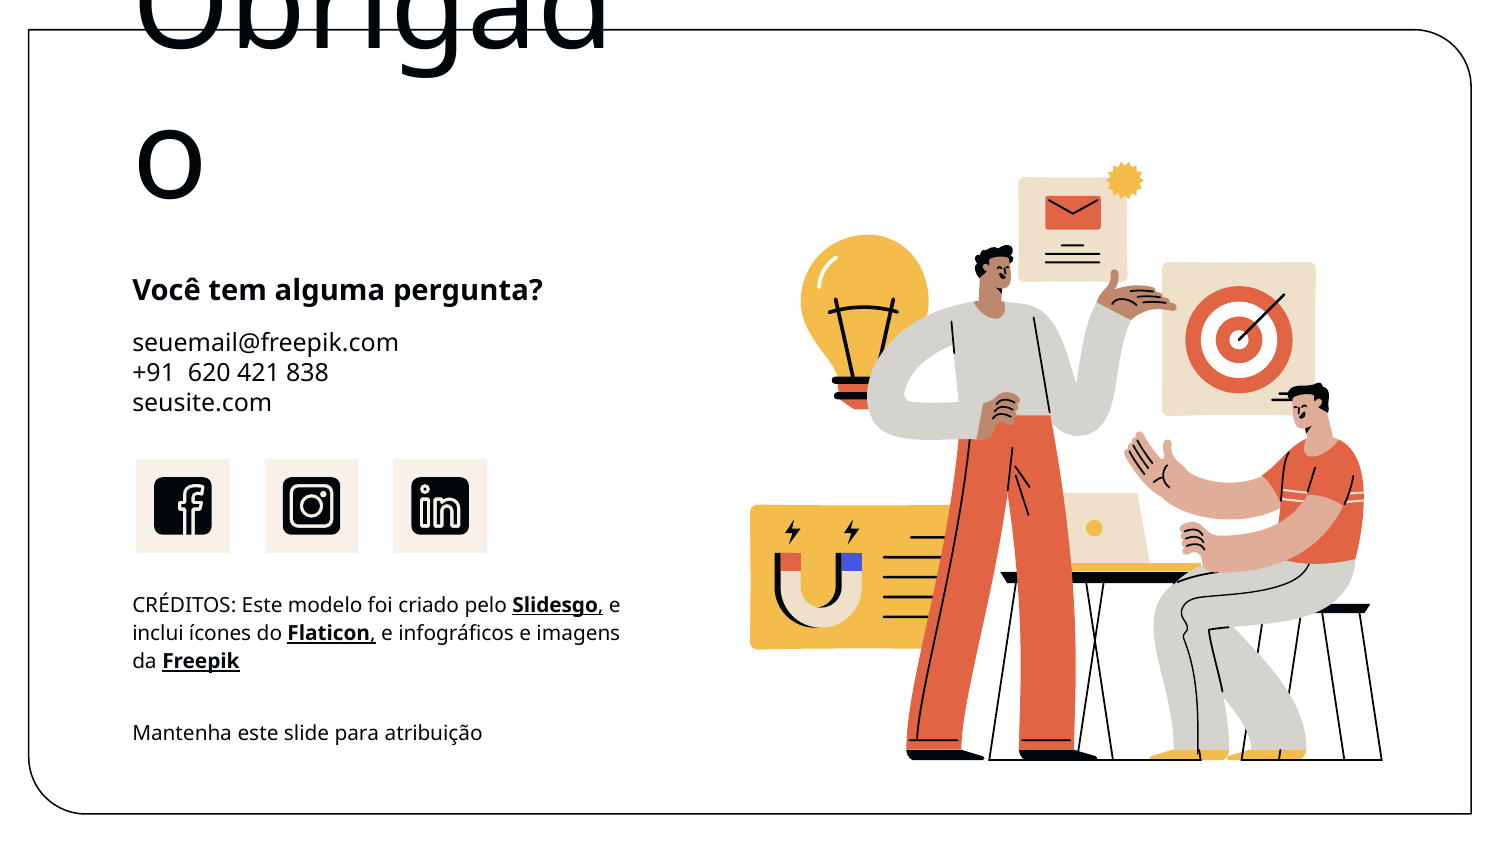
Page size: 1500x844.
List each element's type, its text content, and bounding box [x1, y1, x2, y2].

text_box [749, 161, 1383, 762]
text_box [393, 458, 488, 553]
title Obrigado [117, 87, 680, 239]
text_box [282, 476, 341, 535]
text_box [153, 476, 212, 535]
text_box [136, 458, 230, 553]
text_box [411, 476, 470, 535]
text_box [264, 458, 359, 553]
subtitle Você tem alguma pergunta? seuemail@freepik.com +91 620 421 838 seusite.com [117, 255, 642, 422]
text_box Mantenha este slide para atribuição [117, 708, 642, 756]
